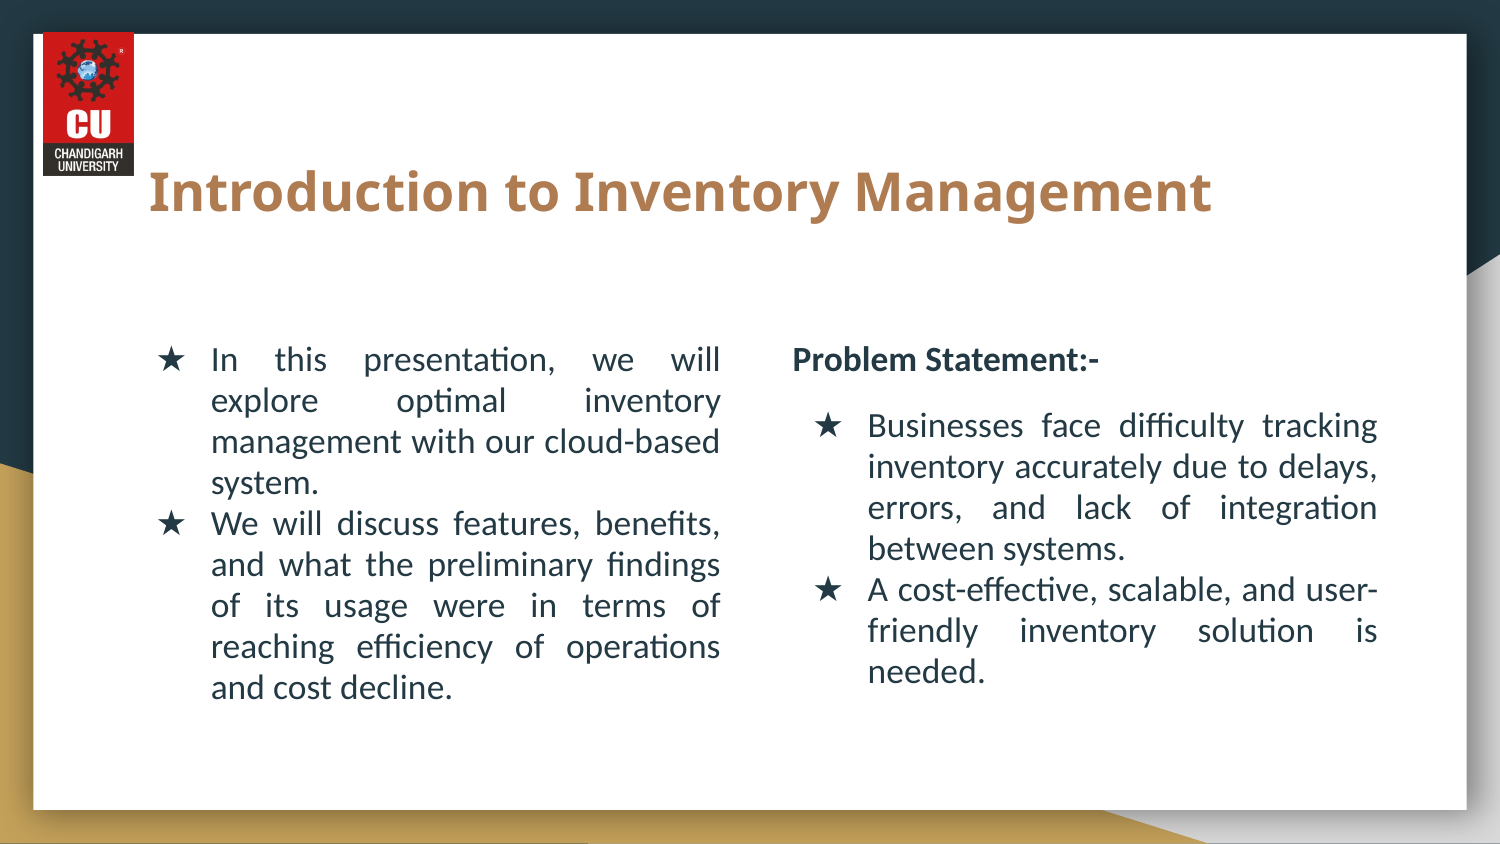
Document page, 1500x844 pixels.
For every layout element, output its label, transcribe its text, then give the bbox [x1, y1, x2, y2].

list In this presentation, we will explore optimal inventory management with our cloud-based system. We will discuss features, benefits, and what the preliminary findings of its usage were in terms of reaching efficiency of operations and cost decline. [120, 324, 737, 727]
picture [43, 32, 134, 177]
title Introduction to Inventory Management [134, 138, 1366, 296]
list Problem Statement:- Businesses face difficulty tracking inventory accurately due to delays, errors, and lack of integration between systems. A cost-effective, scalable, and user-friendly inventory solution is needed. [777, 324, 1394, 727]
